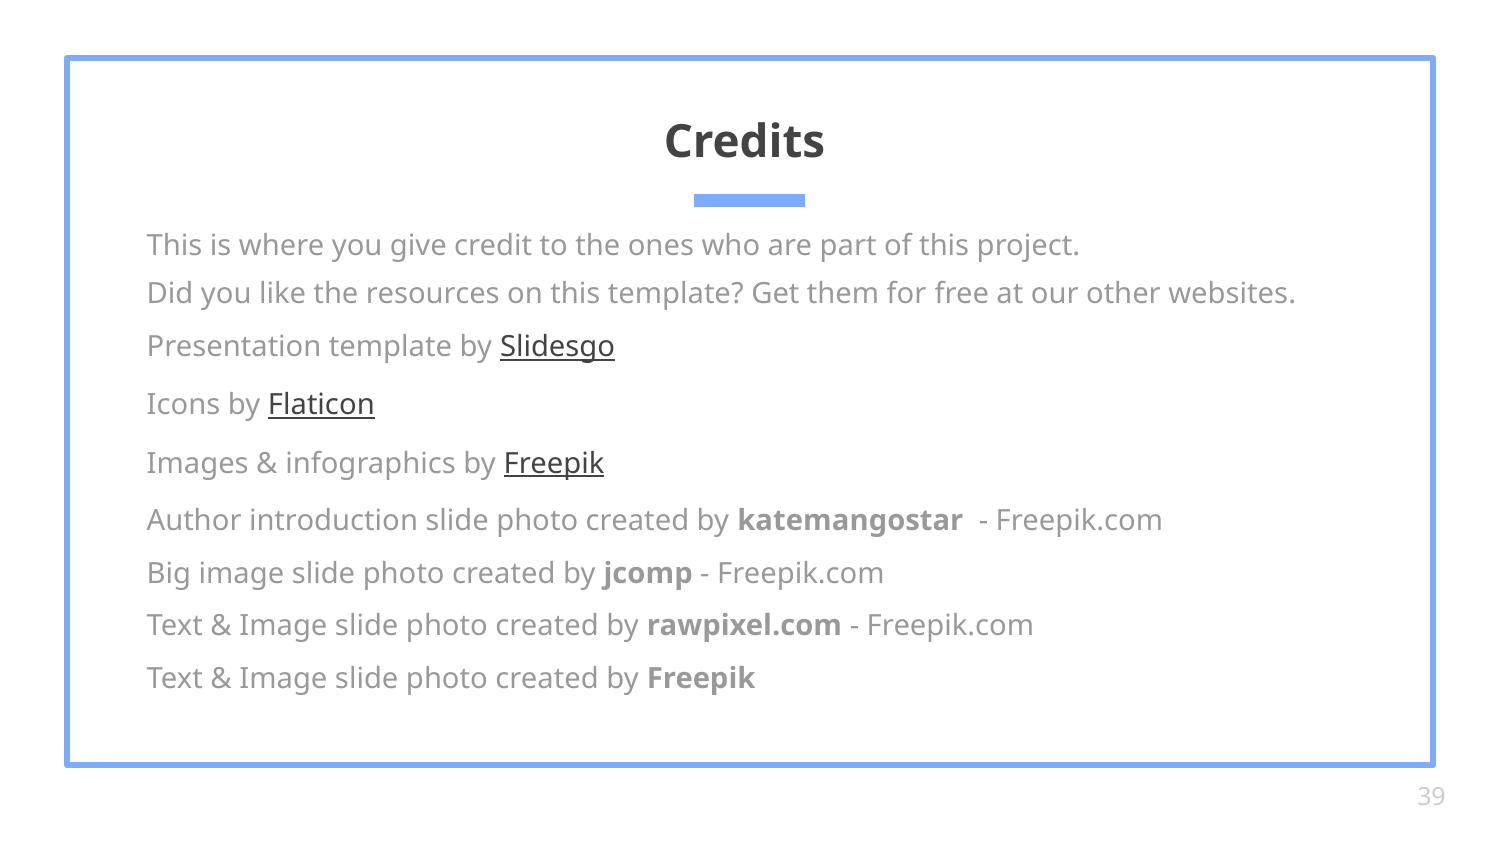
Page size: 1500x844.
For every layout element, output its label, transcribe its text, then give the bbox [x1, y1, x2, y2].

list This is where you give credit to the ones who are part of this project. Did you like the resources on this template? Get them for free at our other websites. Presentation template by Slidesgo Icons by Flaticon Images & infographics by Freepik Author introduction slide photo created by katemangostar - Freepik.com Big image slide photo created by jcomp - Freepik.com Text & Image slide photo created by rawpixel.com - Freepik.com Text & Image slide photo created by Freepik [131, 211, 1369, 729]
title Credits [457, 97, 1032, 183]
slide_number 39 [1402, 764, 1493, 830]
